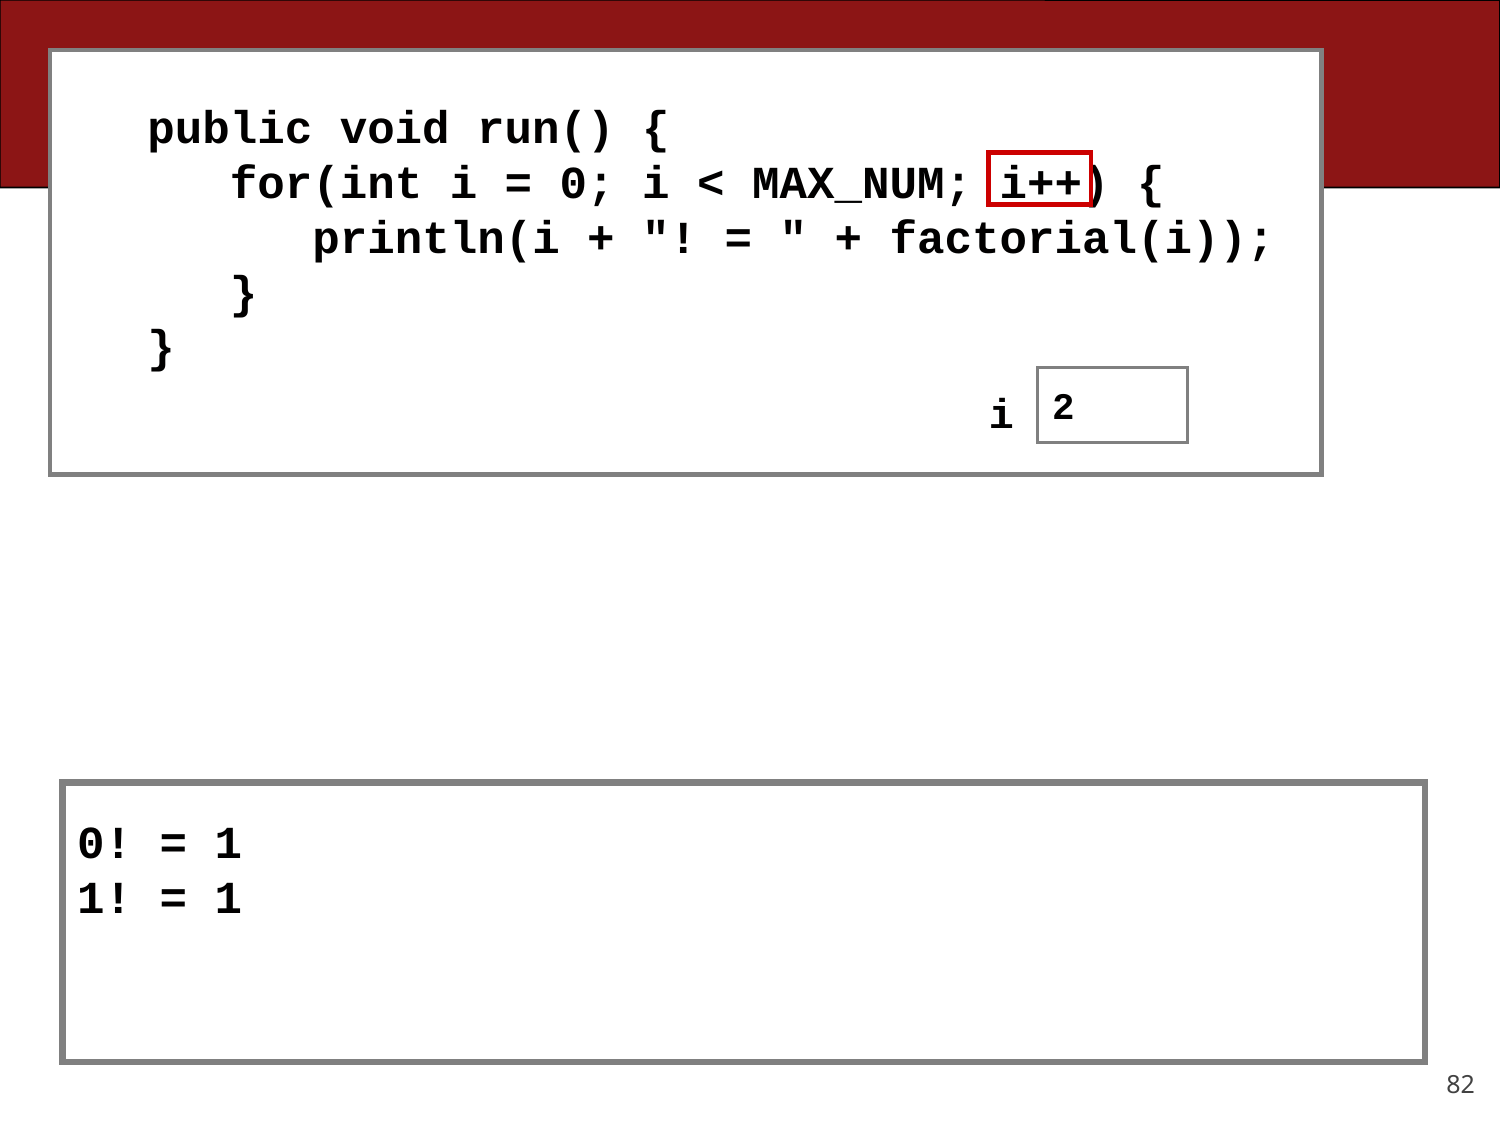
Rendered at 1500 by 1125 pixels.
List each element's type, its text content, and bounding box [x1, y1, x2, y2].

text_box 0! = 1 1! = 1 [62, 782, 1425, 1063]
text_box public void run() { for(int i = 0; i < MAX_NUM; i++) { println(i + "! = " + factorial(i)); } } [49, 49, 1322, 475]
text_box [988, 152, 1092, 205]
text_box i [974, 379, 1050, 445]
text_box 2 [1037, 367, 1188, 443]
